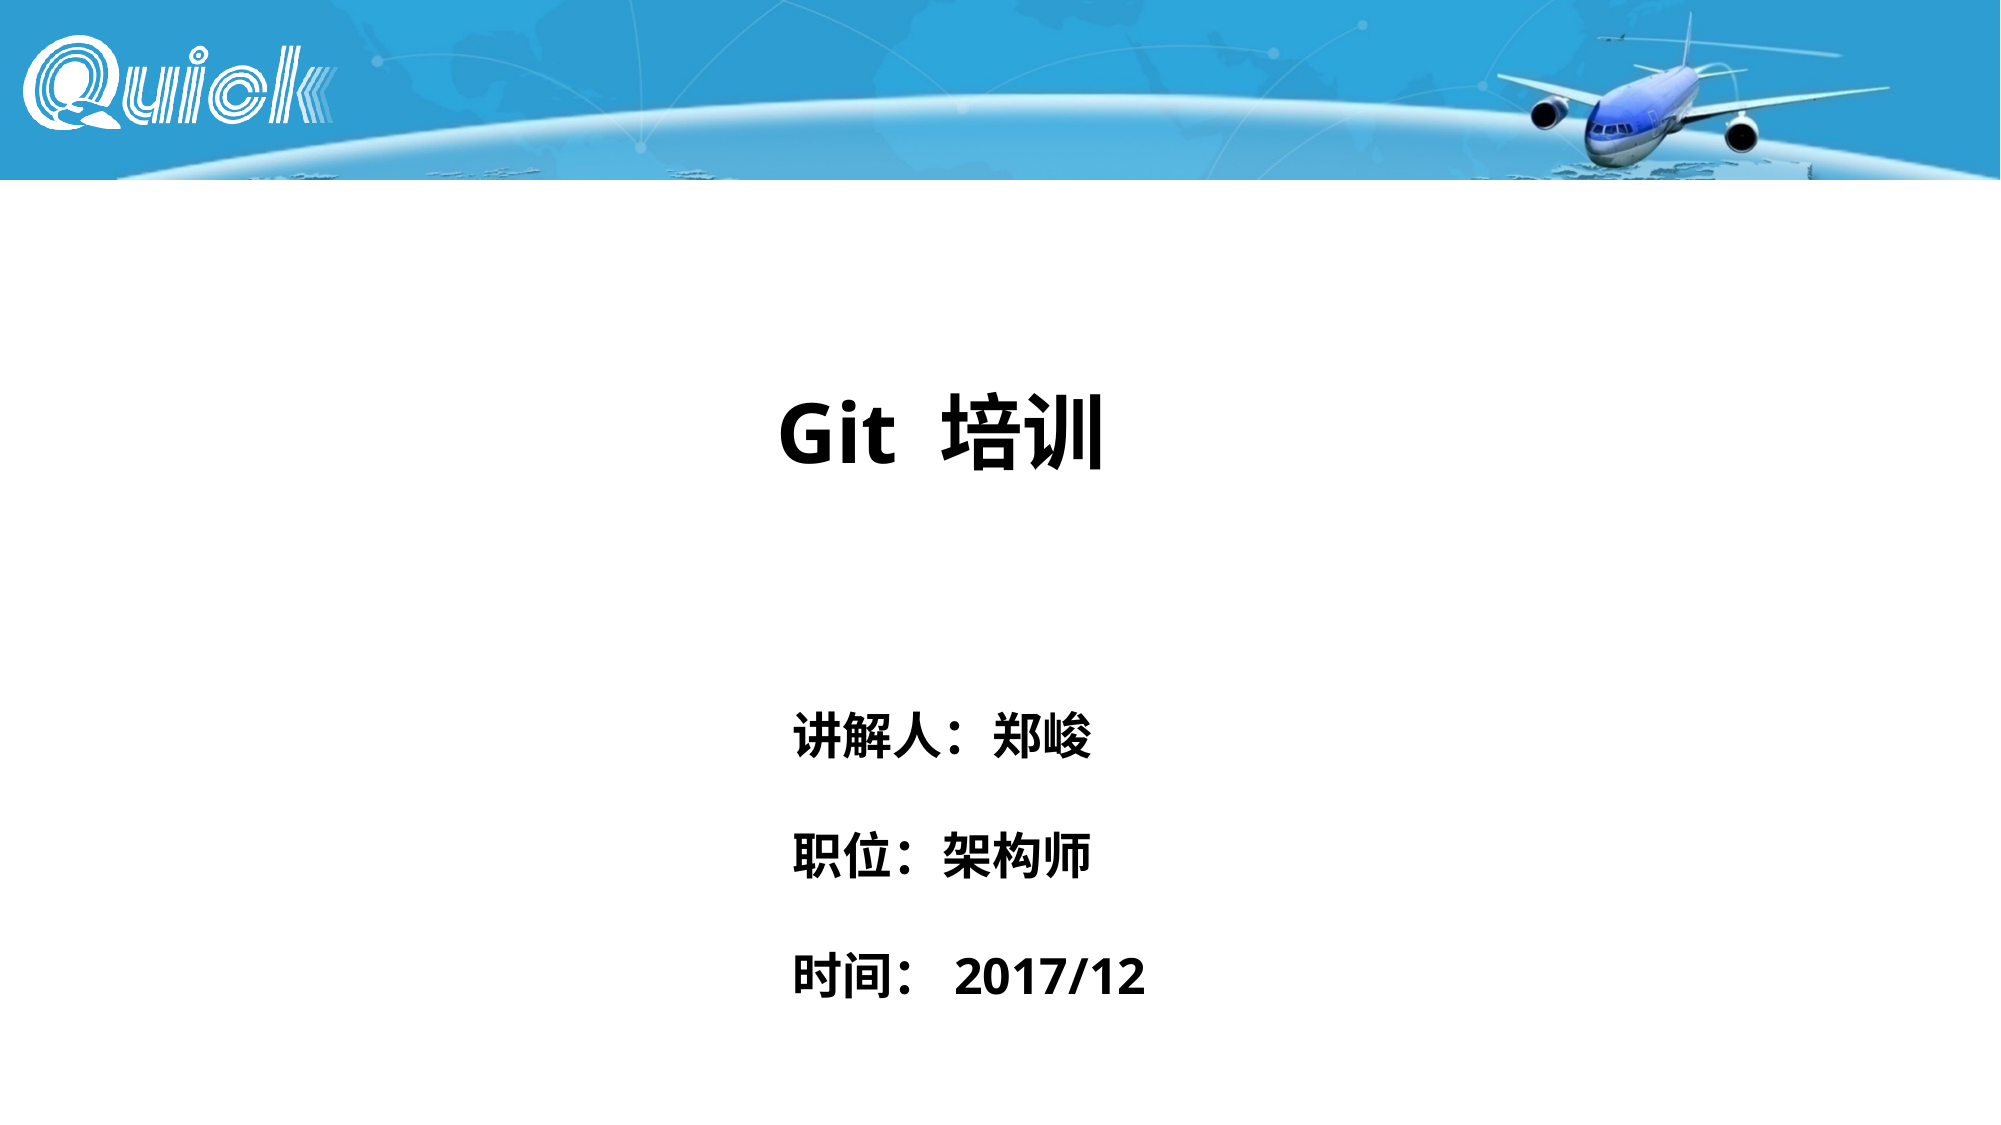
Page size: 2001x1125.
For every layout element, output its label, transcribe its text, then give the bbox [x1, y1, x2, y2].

text_box 讲解人：郑峻 职位：架构师 时间：2017/12 [777, 620, 1305, 1029]
picture [0, 0, 2001, 180]
text_box Git 培训 [29, 270, 1853, 540]
